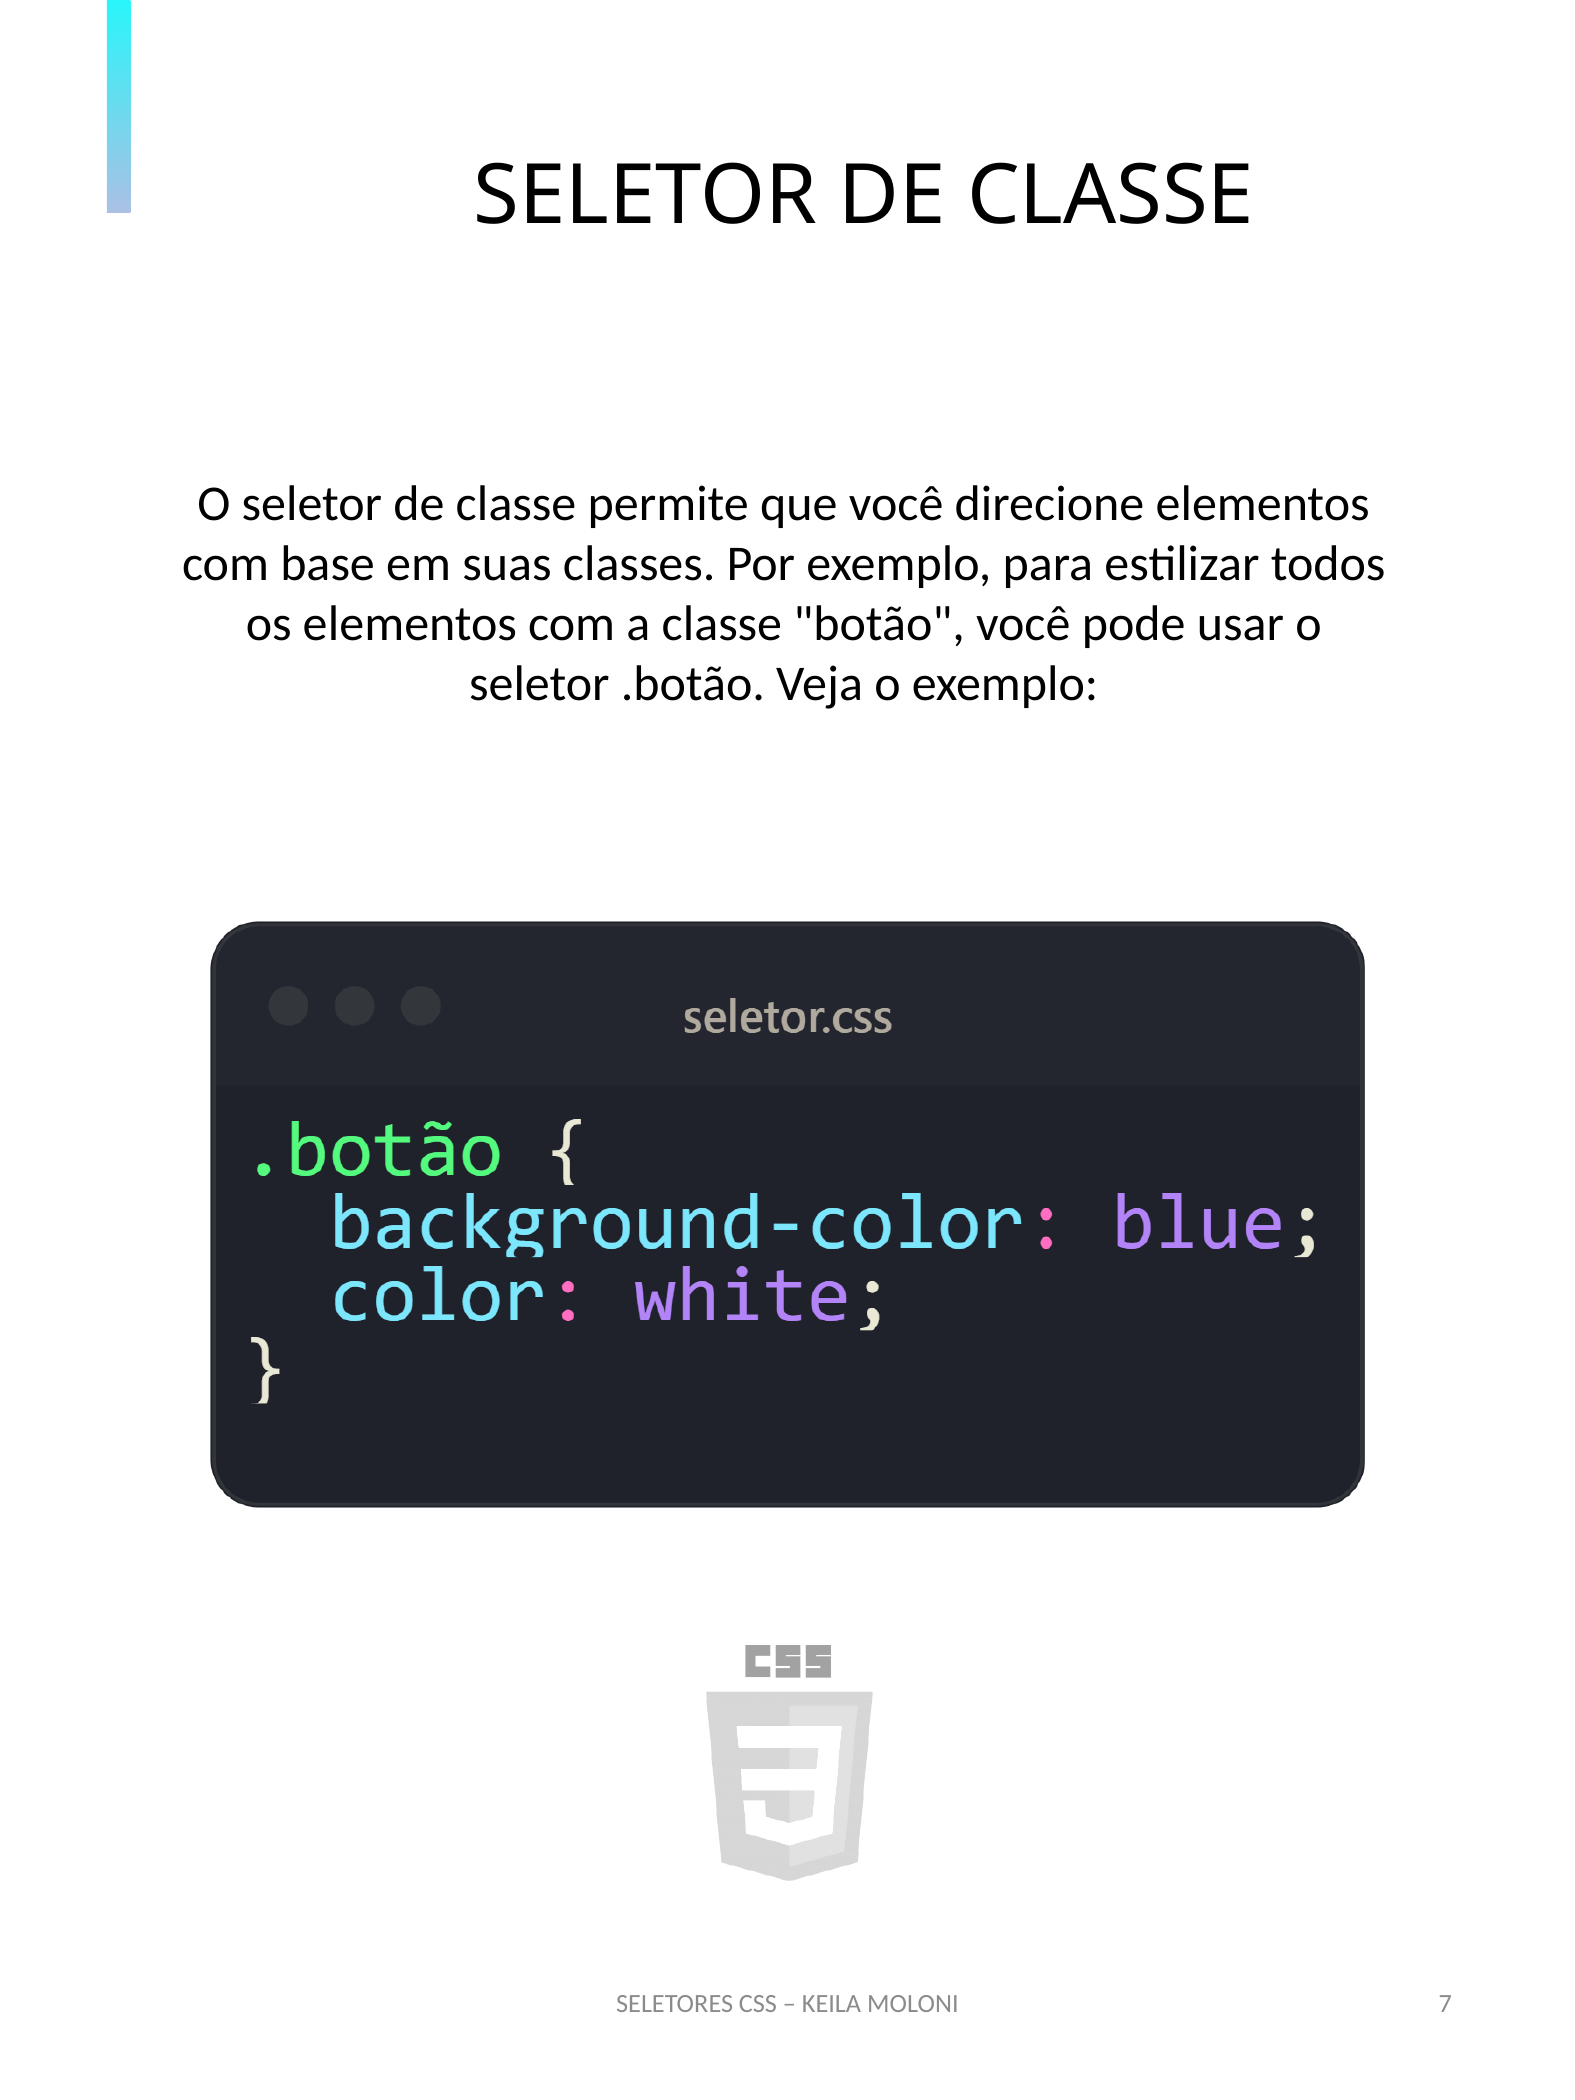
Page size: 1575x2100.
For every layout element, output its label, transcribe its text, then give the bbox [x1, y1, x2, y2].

slide_number 7 [1112, 1946, 1467, 2059]
text_box O seletor de classe permite que você direcione elementos com base em suas classes. Por exemplo, para estilizar todos os elementos com a classe "botão", você pode usar o seletor .botão. Veja o exemplo: [142, 462, 1426, 718]
text_box SELETOR DE CLASSE [459, 132, 1575, 248]
picture [579, 1637, 995, 1881]
footer SELETORES CSS – KEILA MOLONI [521, 1946, 1054, 2059]
picture [0, 854, 1575, 1575]
text_box [106, 0, 131, 213]
